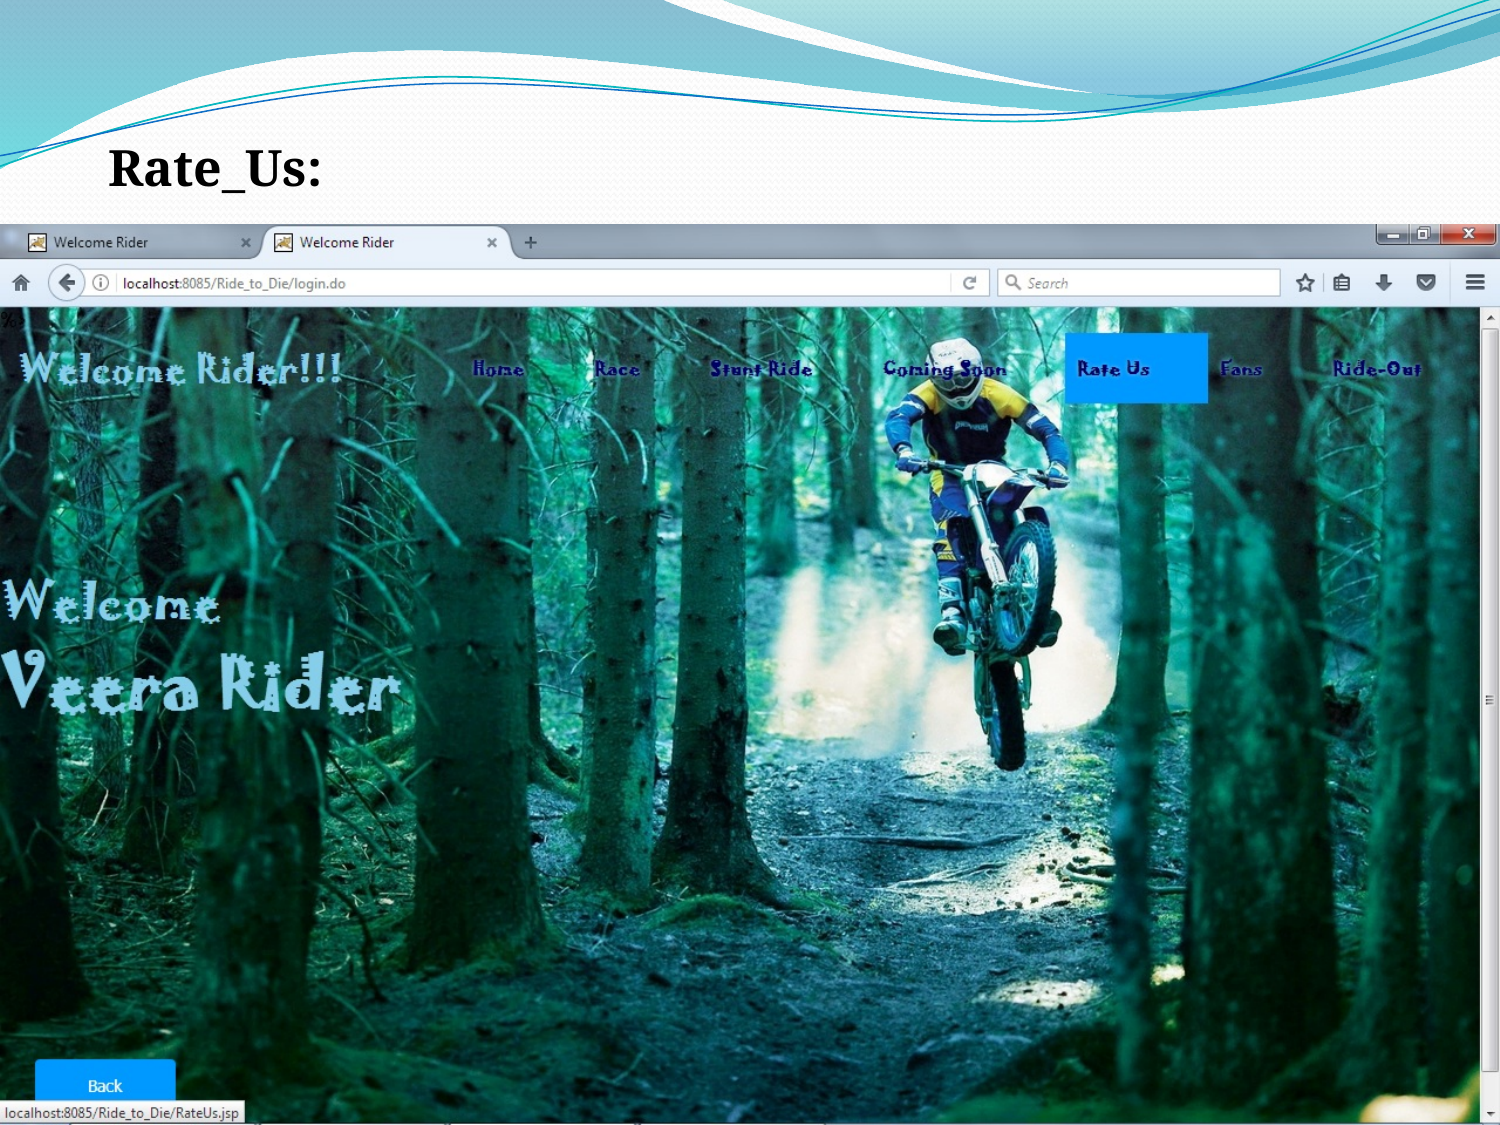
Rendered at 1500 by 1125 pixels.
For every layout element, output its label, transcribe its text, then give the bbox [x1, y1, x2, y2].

text_box Rate_Us: [93, 128, 338, 224]
picture [0, 224, 1500, 1125]
